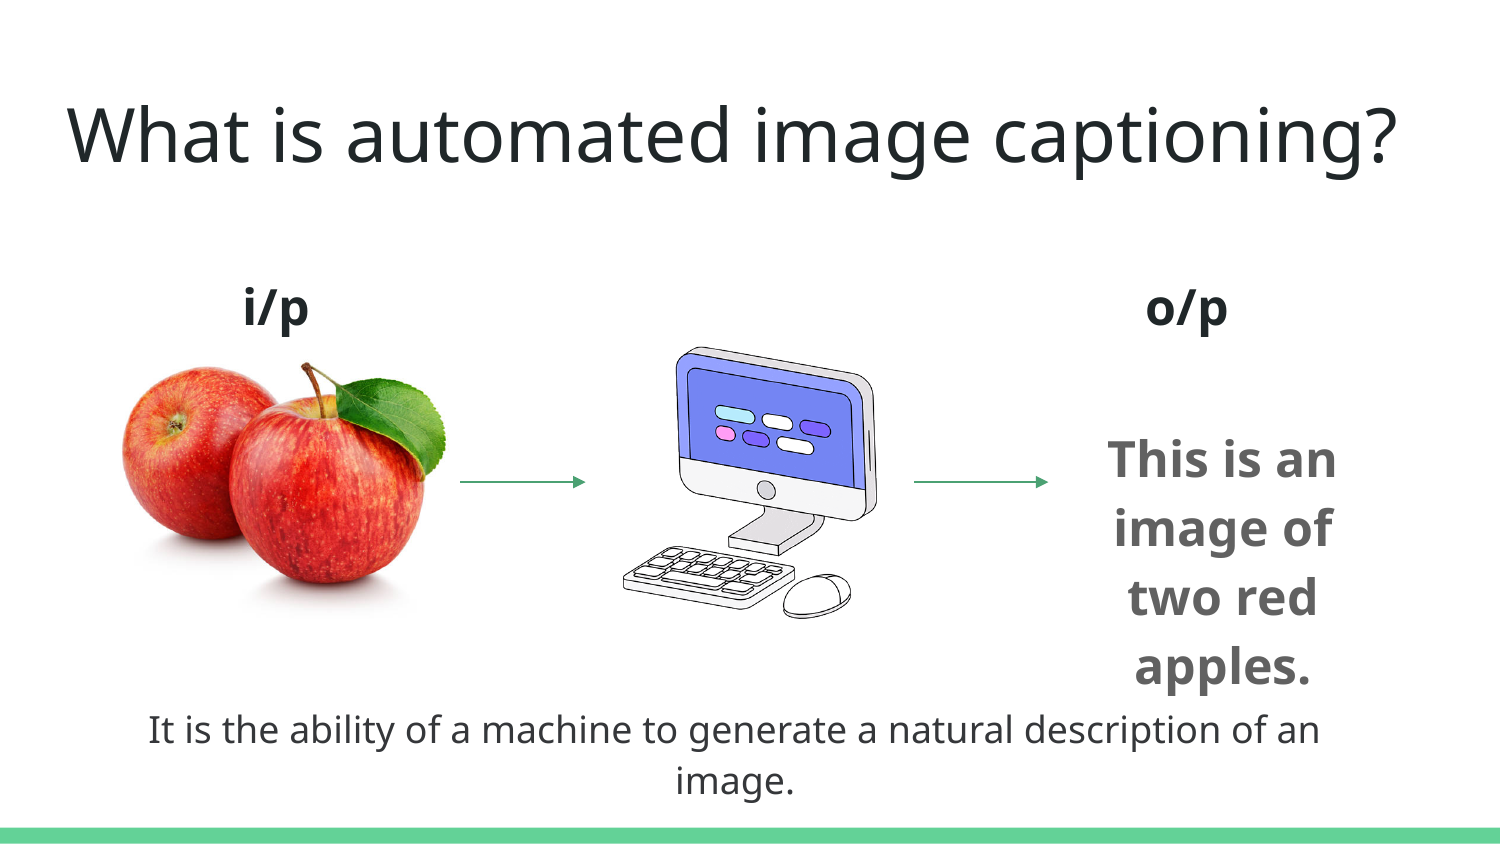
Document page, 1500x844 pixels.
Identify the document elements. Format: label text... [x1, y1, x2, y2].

list It is the ability of a machine to generate a natural description of an image. [101, 683, 1369, 778]
list This is an image of two red apples. [1048, 403, 1398, 561]
title What is automated image captioning? [51, 72, 1449, 167]
list o/p [1012, 251, 1363, 346]
list i/p [101, 251, 452, 344]
picture [101, 345, 461, 620]
picture [585, 317, 915, 647]
